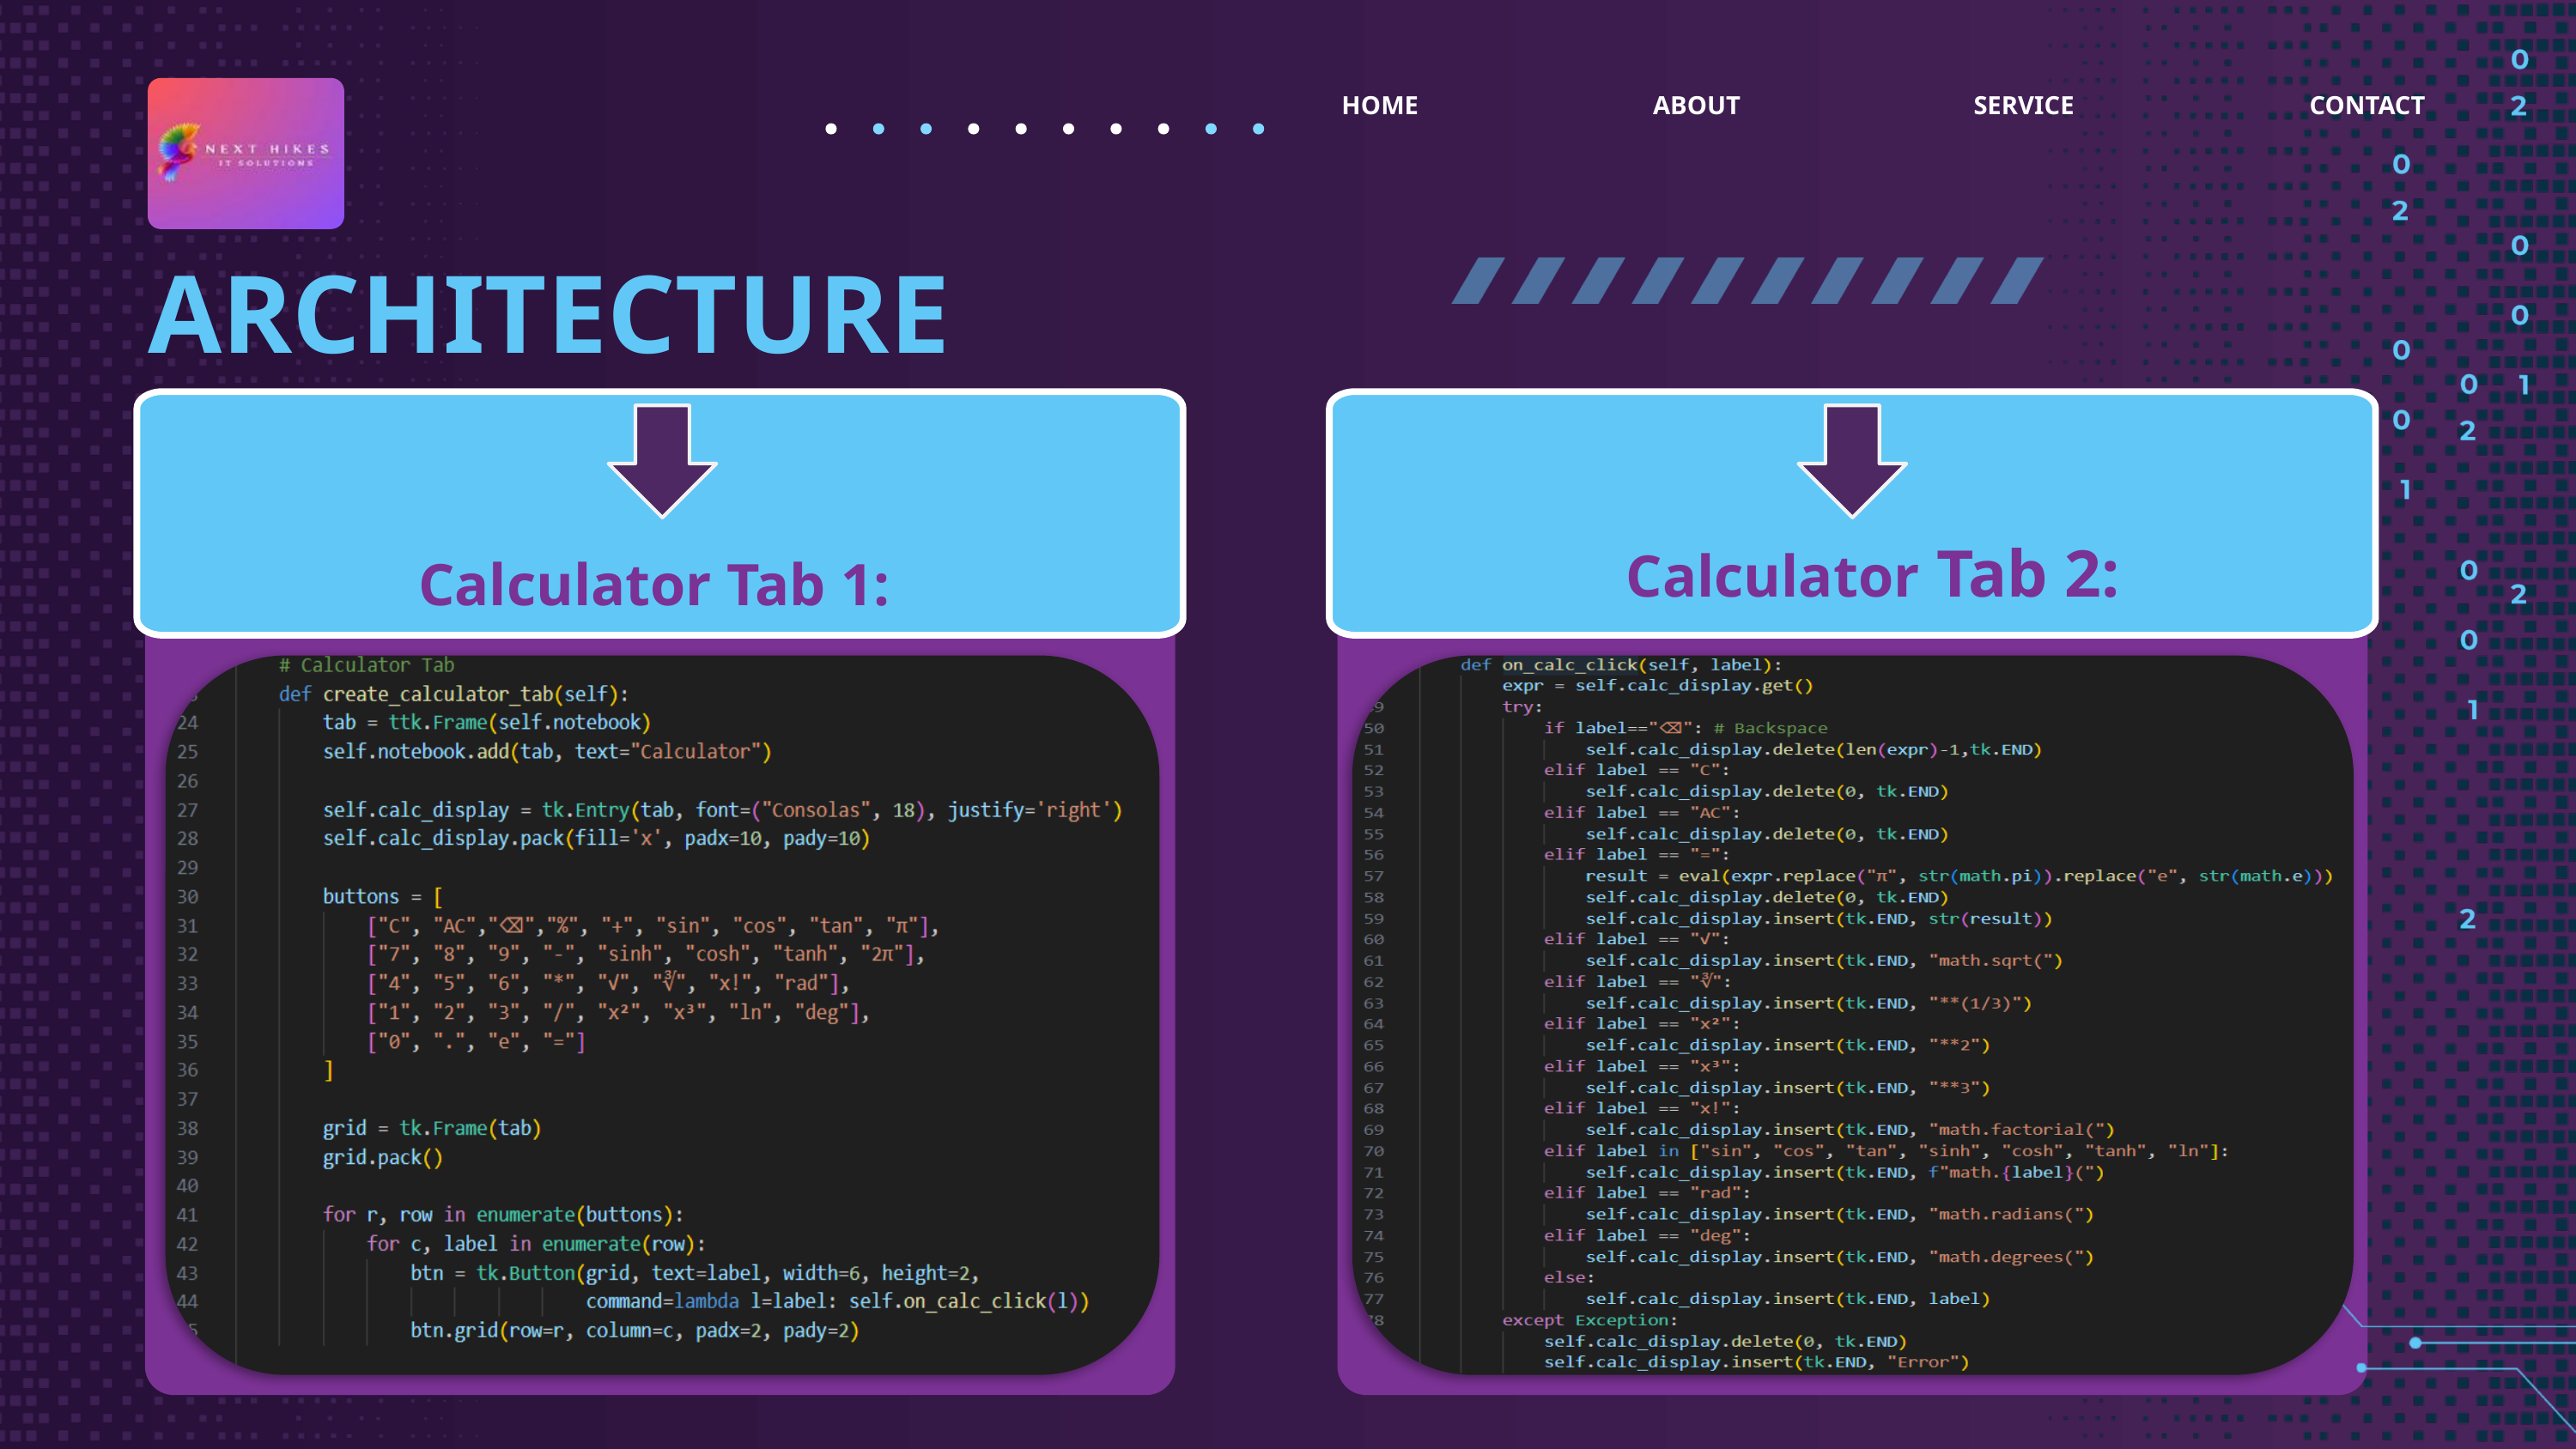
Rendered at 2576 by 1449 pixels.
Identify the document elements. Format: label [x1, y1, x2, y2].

text_box [1337, 642, 2368, 1396]
text_box [137, 324, 1184, 636]
picture [0, 0, 2576, 1449]
text_box [144, 642, 1176, 1396]
text_box [825, 123, 1265, 135]
text_box [1328, 324, 2376, 636]
